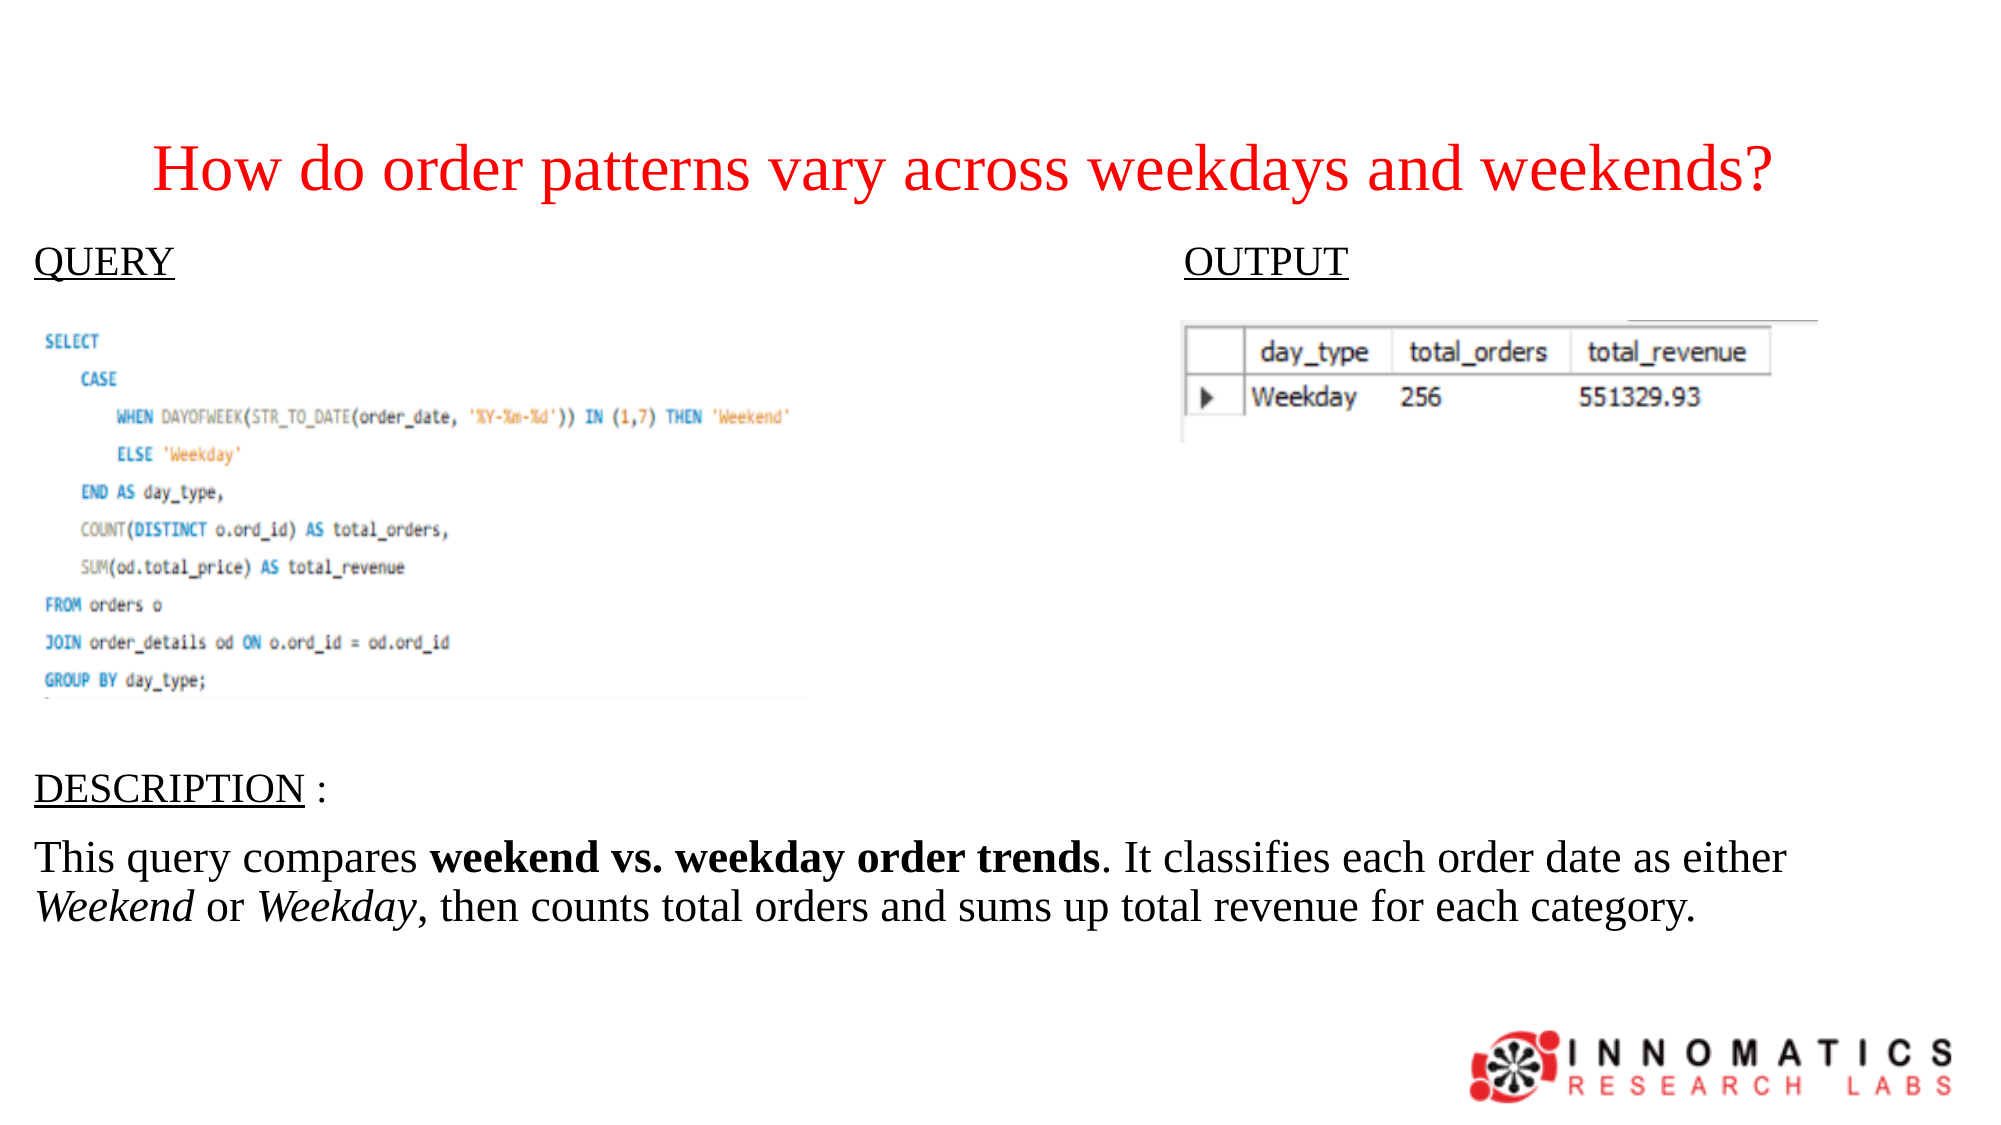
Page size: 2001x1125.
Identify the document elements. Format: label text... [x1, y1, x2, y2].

picture [40, 319, 806, 699]
list OUTPUT [1149, 232, 2000, 1014]
title How do order patterns vary across weekdays and weekends? [137, 59, 1863, 232]
picture [1445, 1014, 1975, 1125]
picture [1179, 319, 1818, 443]
list QUERY DESCRIPTION : This query compares weekend vs. weekday order trends. It classifies each order date as either Weekend or Weekday, then counts total orders and sums up total revenue for each category. [0, 232, 1149, 1014]
